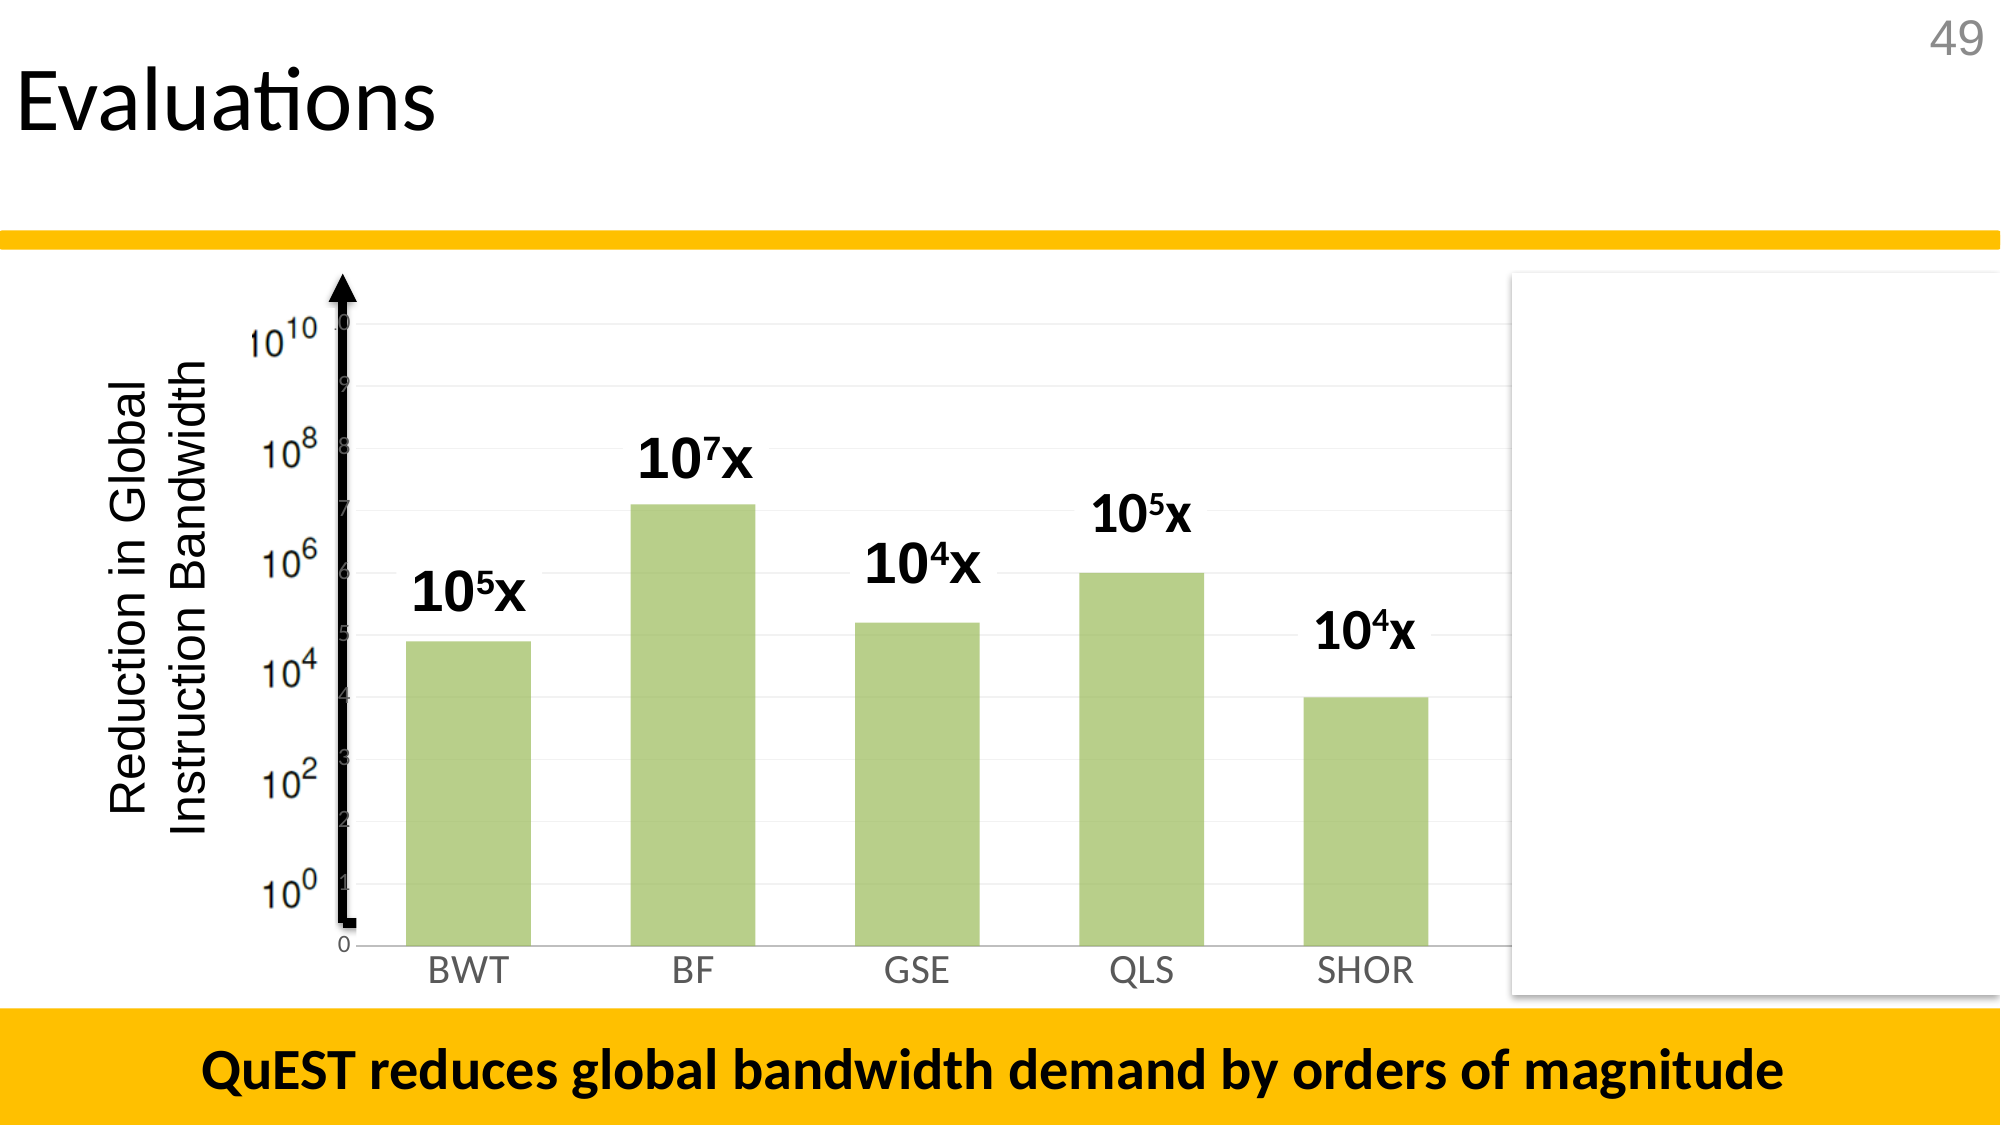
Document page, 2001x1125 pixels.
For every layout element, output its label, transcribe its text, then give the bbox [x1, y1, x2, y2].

text_box QuEST reduces global bandwidth demand by orders of magnitude [0, 1006, 2000, 1125]
slide_number 49 [1893, 0, 2000, 72]
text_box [86, 273, 2000, 1009]
title Evaluations [0, 0, 1334, 188]
